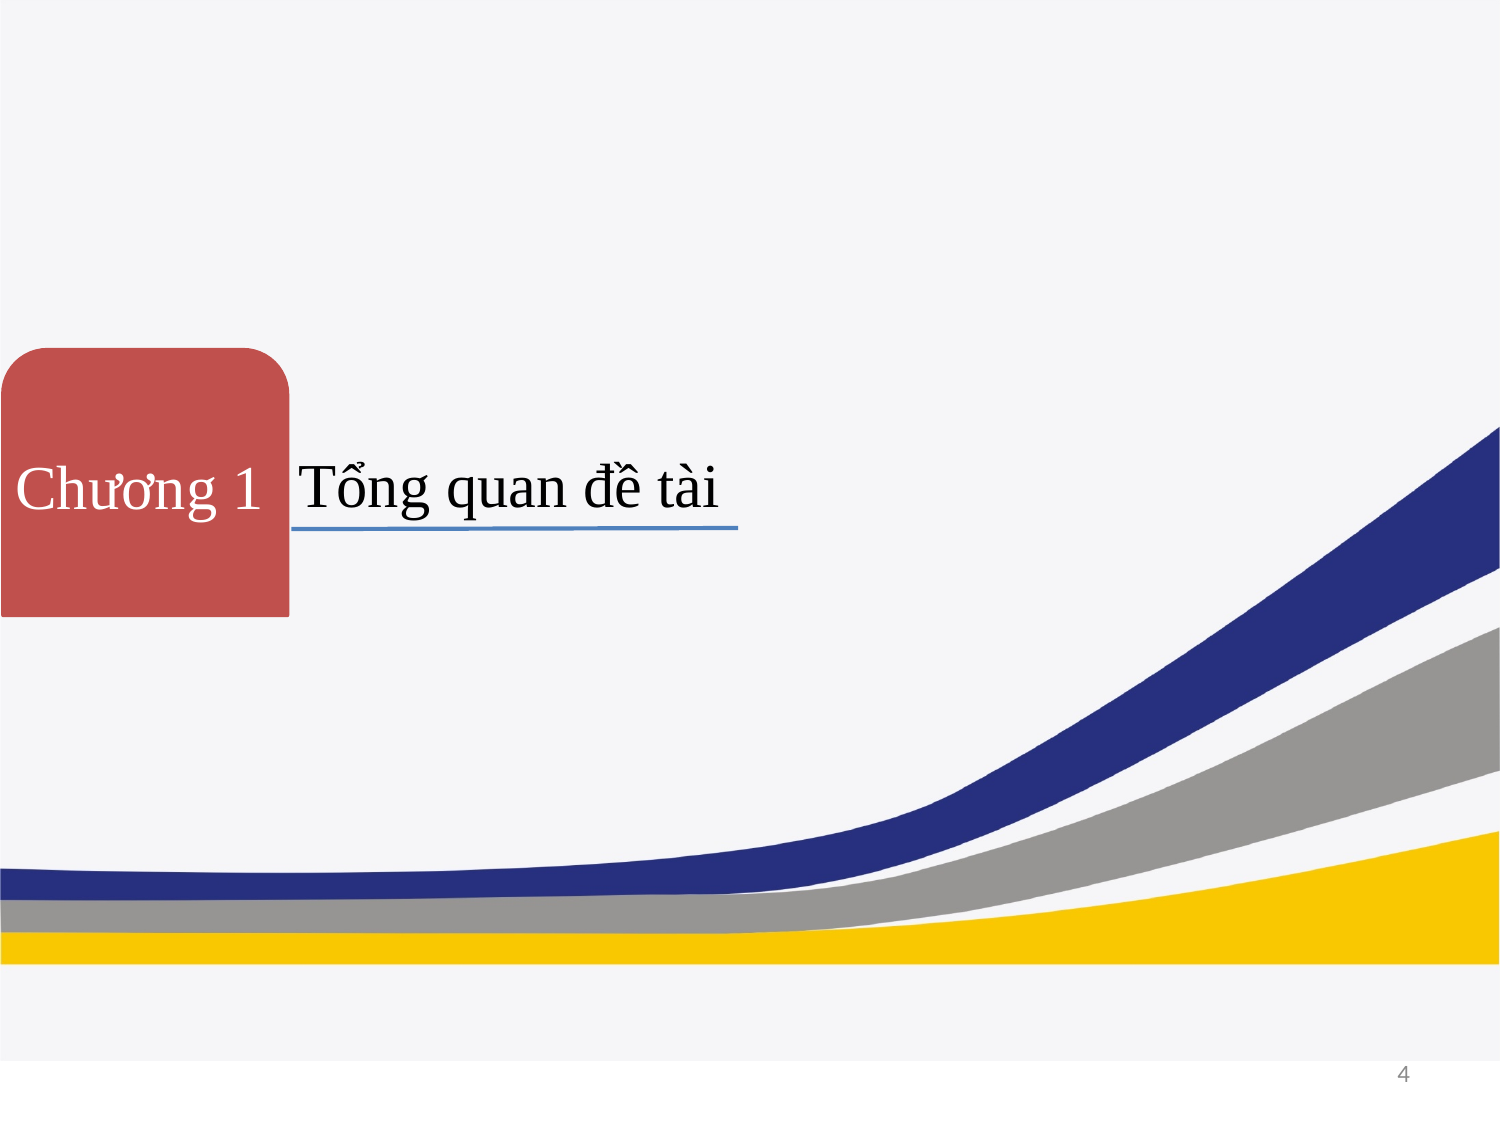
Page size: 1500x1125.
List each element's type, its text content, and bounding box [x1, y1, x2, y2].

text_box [2, 349, 288, 616]
slide_number 4 [1074, 1069, 1425, 1103]
picture [0, 0, 1500, 1061]
